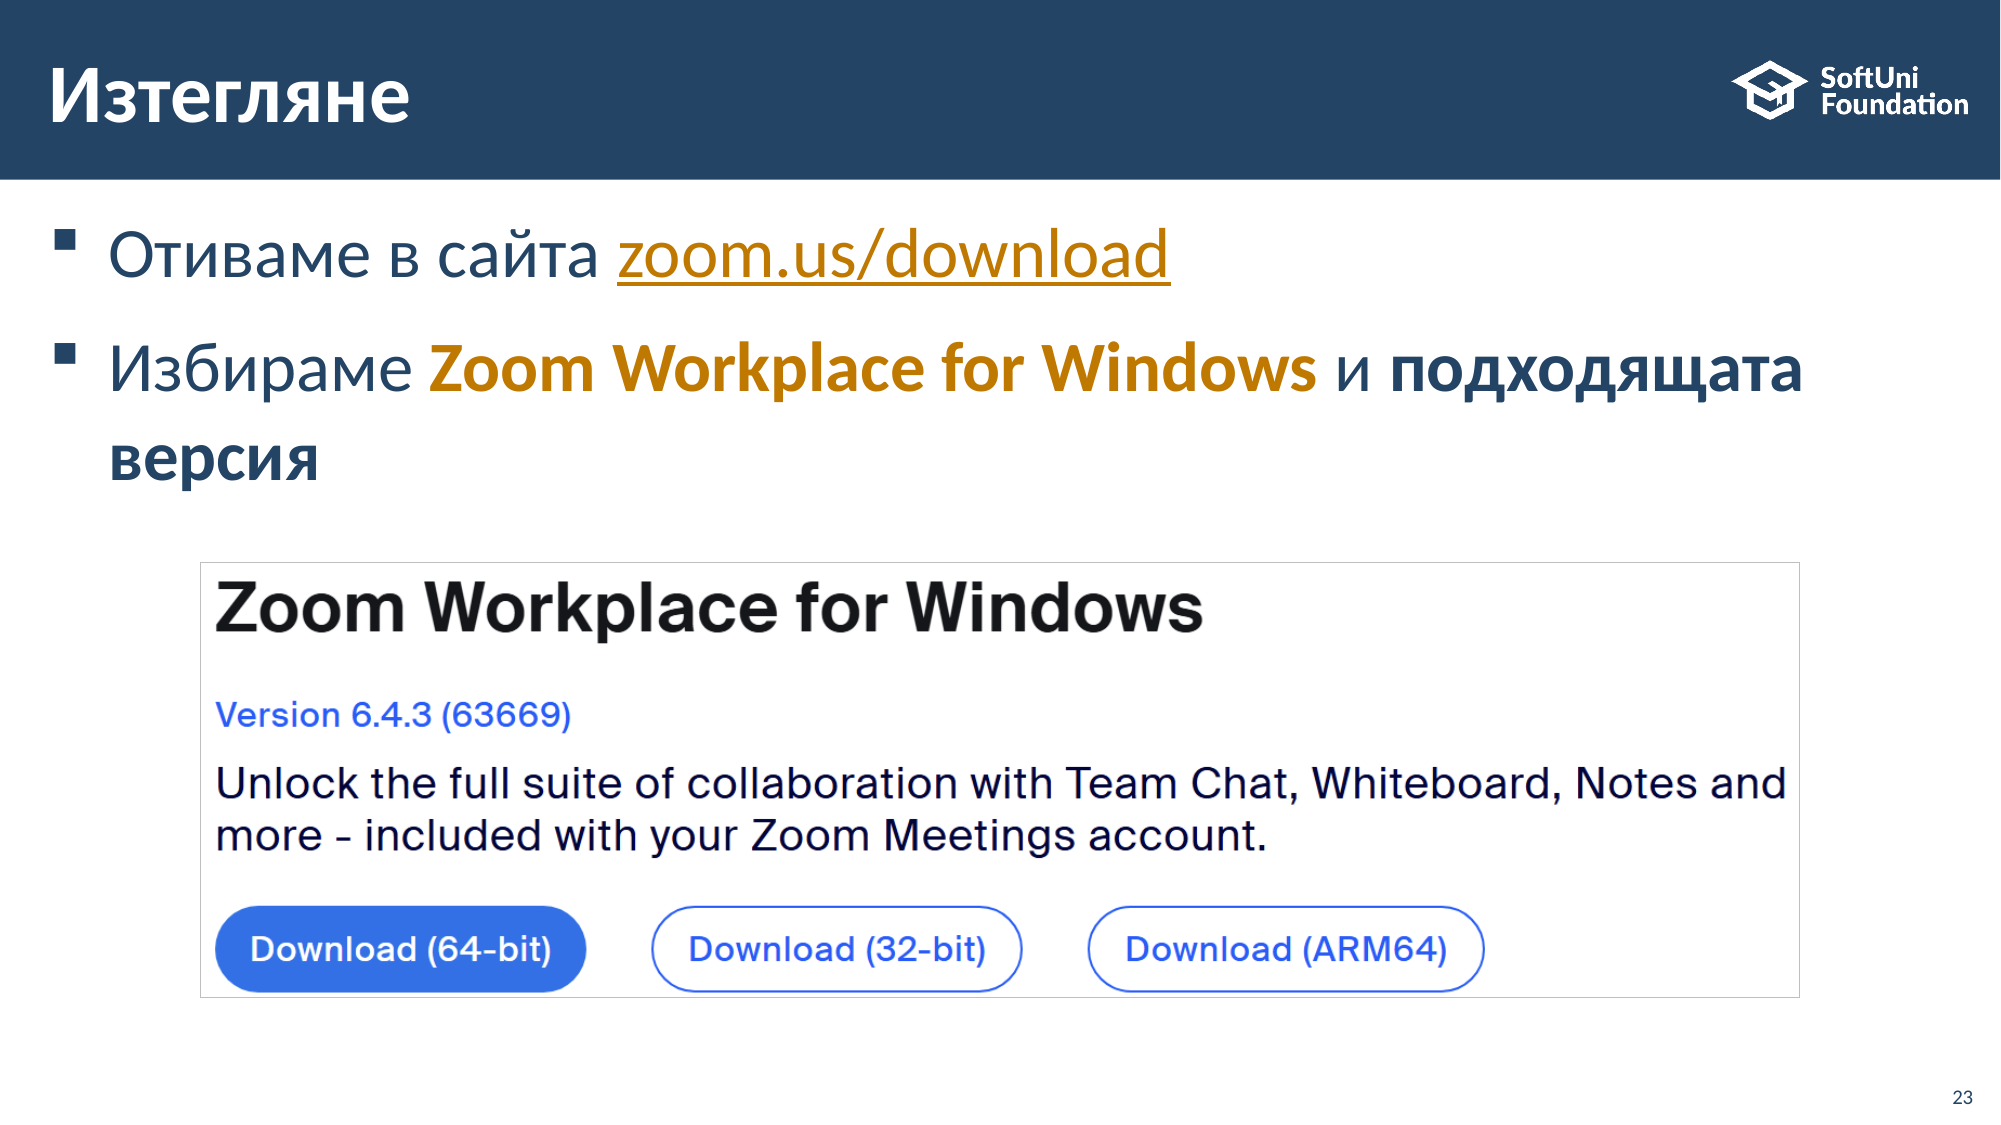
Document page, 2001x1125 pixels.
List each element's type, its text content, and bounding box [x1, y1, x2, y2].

picture [1731, 60, 1968, 120]
picture [200, 562, 1800, 998]
title Изтегляне [31, 16, 1716, 162]
slide_number 23 [1927, 1067, 1989, 1117]
list Отиваме в сайта zoom.us/download Избираме Zoom Workplace for Windows и подходящата версия [31, 196, 1970, 1104]
